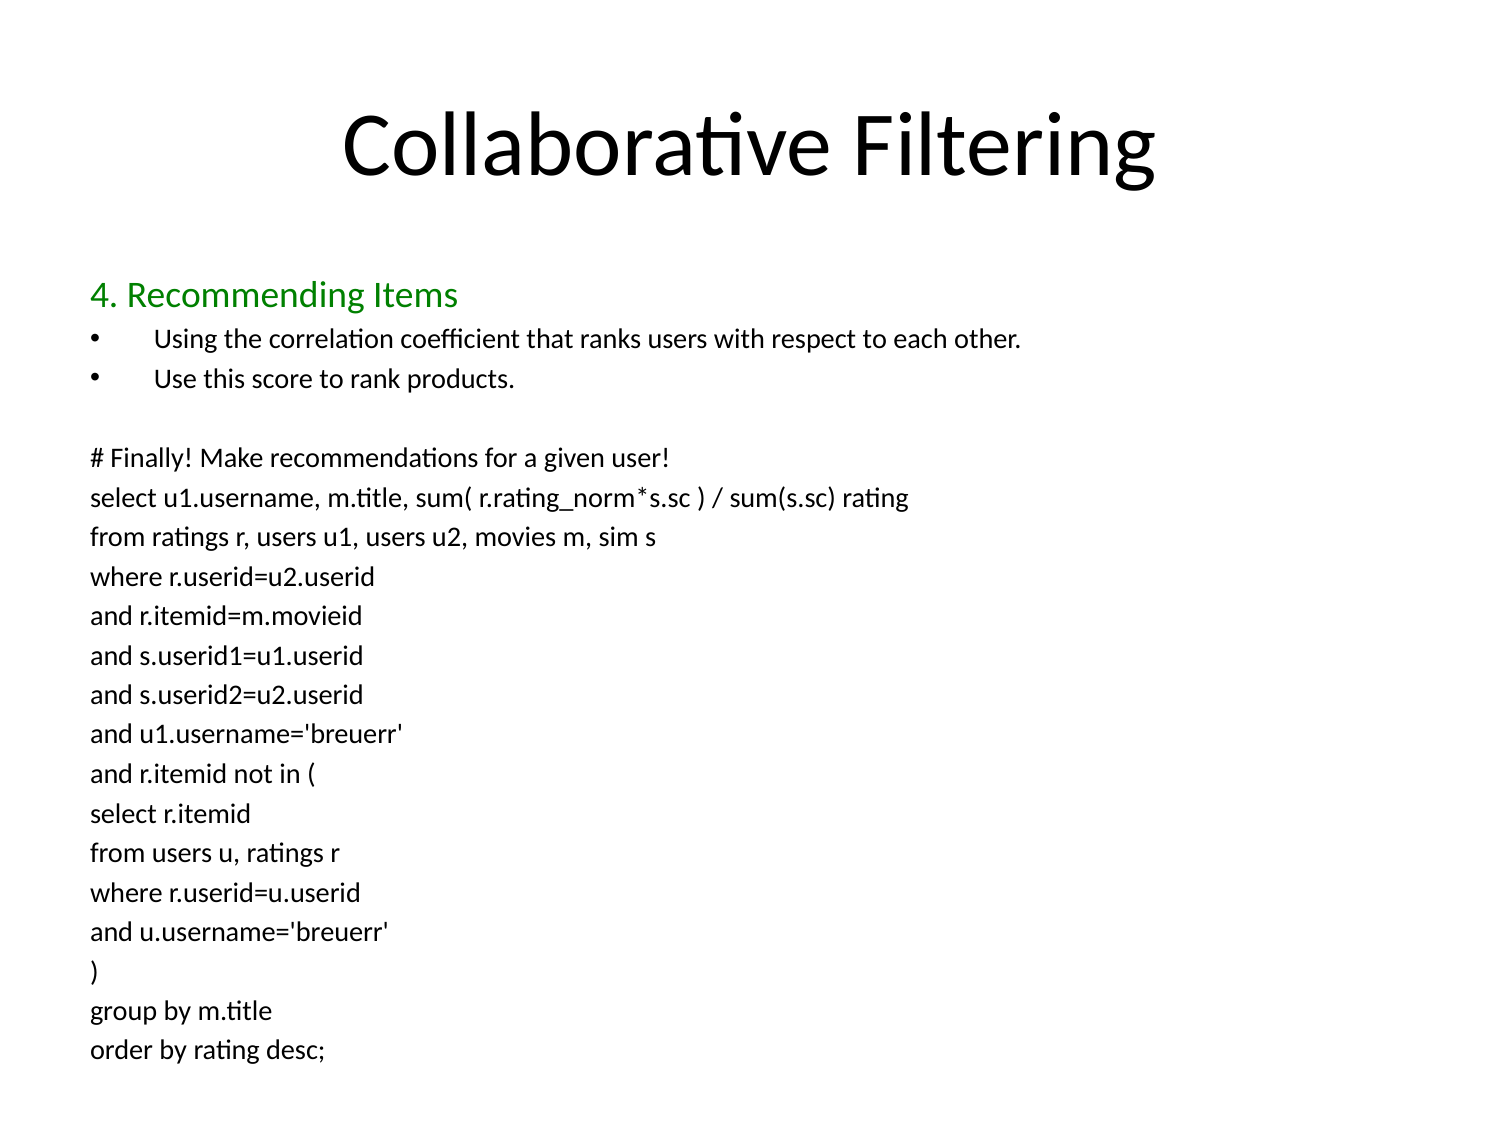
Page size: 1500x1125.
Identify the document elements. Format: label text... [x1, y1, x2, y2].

list 4. Recommending Items Using the correlation coefficient that ranks users with respect to each other. Use this score to rank products. # Finally! Make recommendations for a given user! select u1.username, m.title, sum( r.rating_norm*s.sc ) / sum(s.sc) rating from ratings r, users u1, users u2, movies m, sim s where r.userid=u2.userid and r.itemid=m.movieid and s.userid1=u1.userid and s.userid2=u2.userid and u1.username='breuerr' and r.itemid not in ( select r.itemid from users u, ratings r where r.userid=u.userid and u.username='breuerr' ) group by m.title order by rating desc; [75, 262, 1425, 1088]
title Collaborative Filtering [75, 45, 1425, 233]
